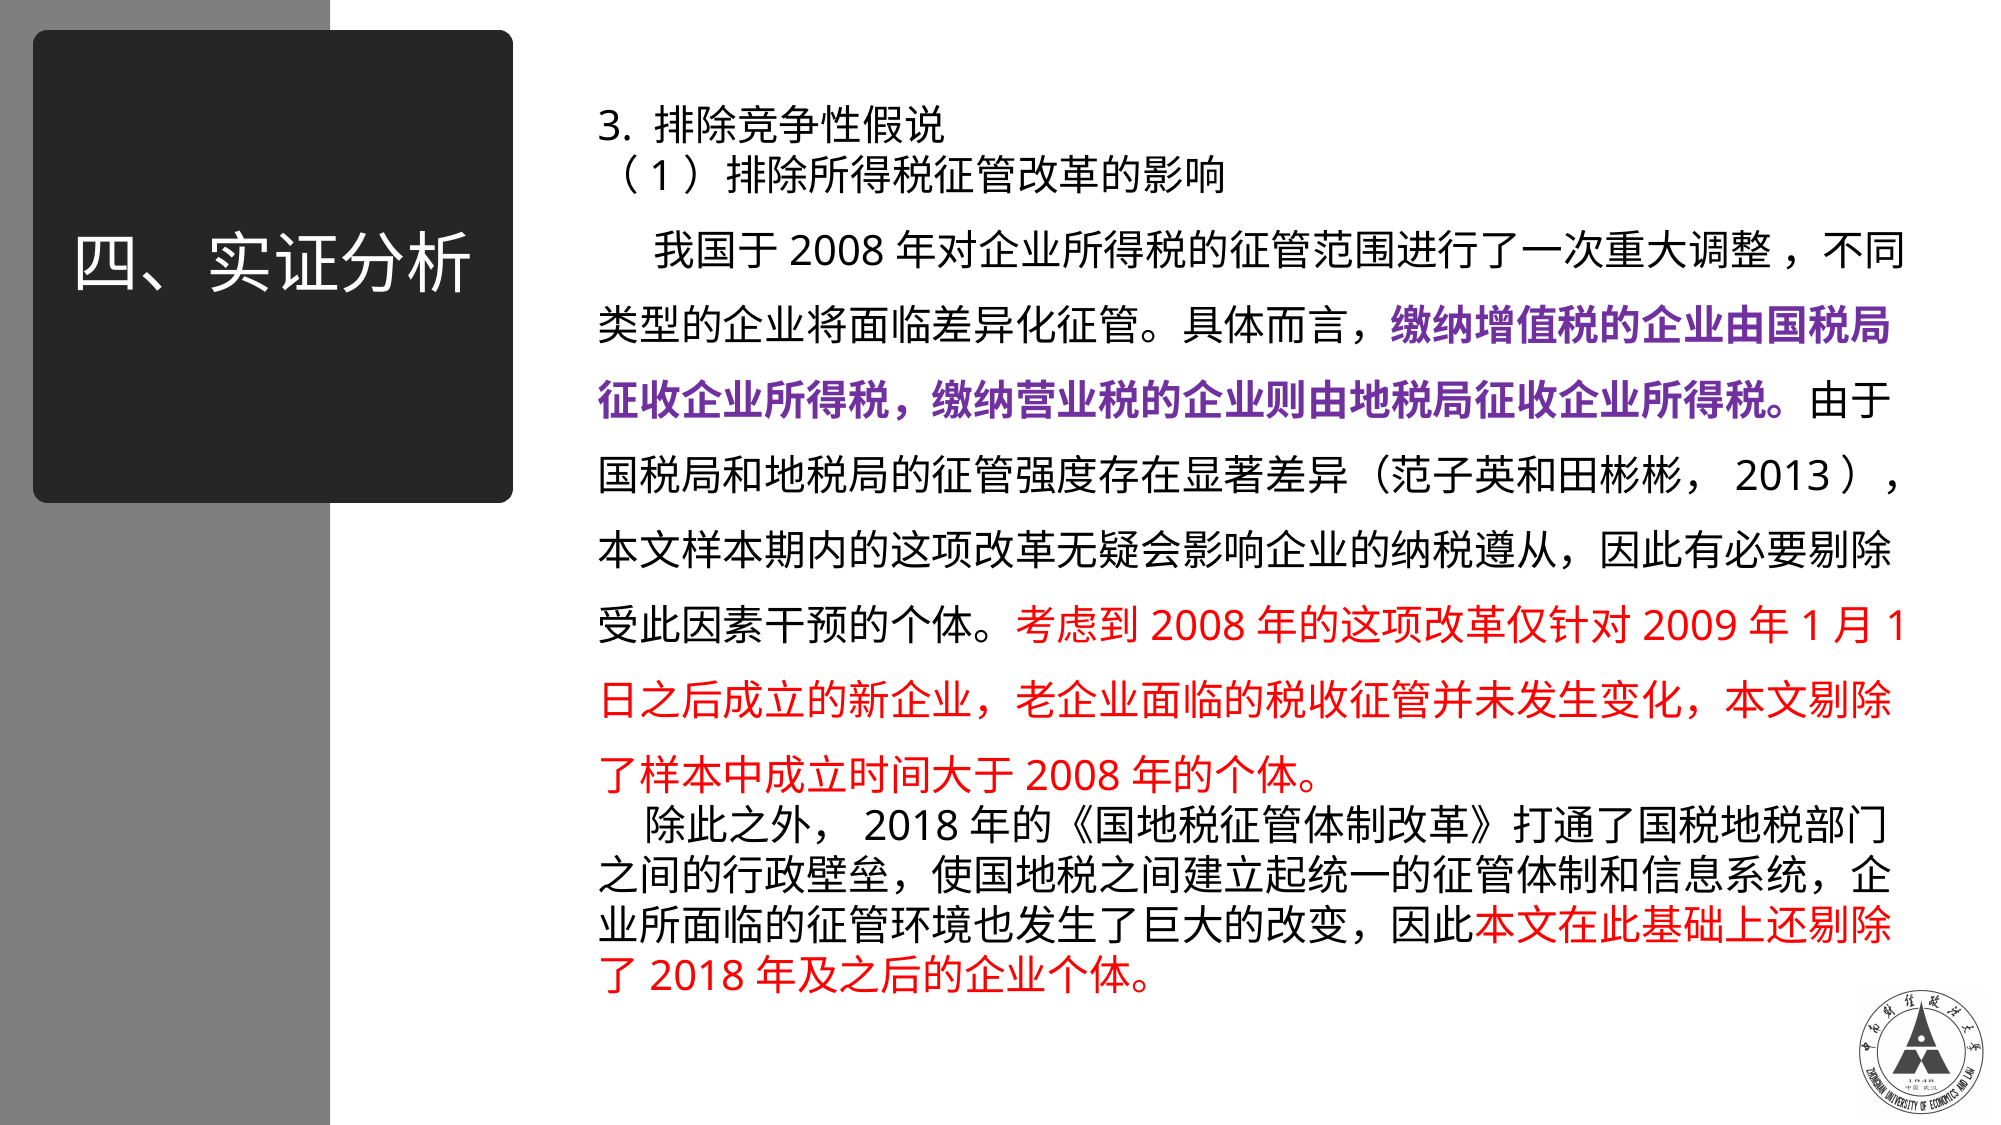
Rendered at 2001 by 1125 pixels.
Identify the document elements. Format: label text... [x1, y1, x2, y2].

picture [1856, 986, 1987, 1119]
text_box [0, 0, 331, 1125]
text_box 3. 排除竞争性假说 （1）排除所得税征管改革的影响 我国于2008年对企业所得税的征管范围进行了一次重大调整 ，不同类型的企业将面临差异化征管。具体而言，缴纳增值税的企业由国税局征收企业所得税，缴纳营业税的企业则由地税局征收企业所得税。由于国税局和地税局的征管强度存在显著差异（范子英和田彬彬，2013），本文样本期内的这项改革无疑会影响企业的纳税遵从，因此有必要剔除受此因素干预的个体。考虑到2008年的这项改革仅针对2009年1月1日之后成立的新企业，老企业面临的税收征管并未发生变化，本文剔除了样本中成立时间大于2008年的个体。 除此之外，2018年的《国地税征管体制改革》打通了国税地税部门之间的行政壁垒，使国地税之间建立起统一的征管体制和信息系统，企业所面临的征管环境也发生了巨大的改变，因此本文在此基础上还剔除了2018年及之后的企业个体。 [582, 91, 1929, 1007]
title 四、实证分析 [47, 44, 499, 489]
text_box 其中TACC为总应计利润，等于（净利润-经营活动产生的净现金流量）/总资产，μ_i表示i企业在样本期内残差的平均值，ε是指t年度i企业残差偏离平均残差μ_i的程度。TC3表示TC2中不能被应计利润解释的部分，即剔除了盈余管理因素后的纳税遵从度。 [331, 0, 2000, 1125]
